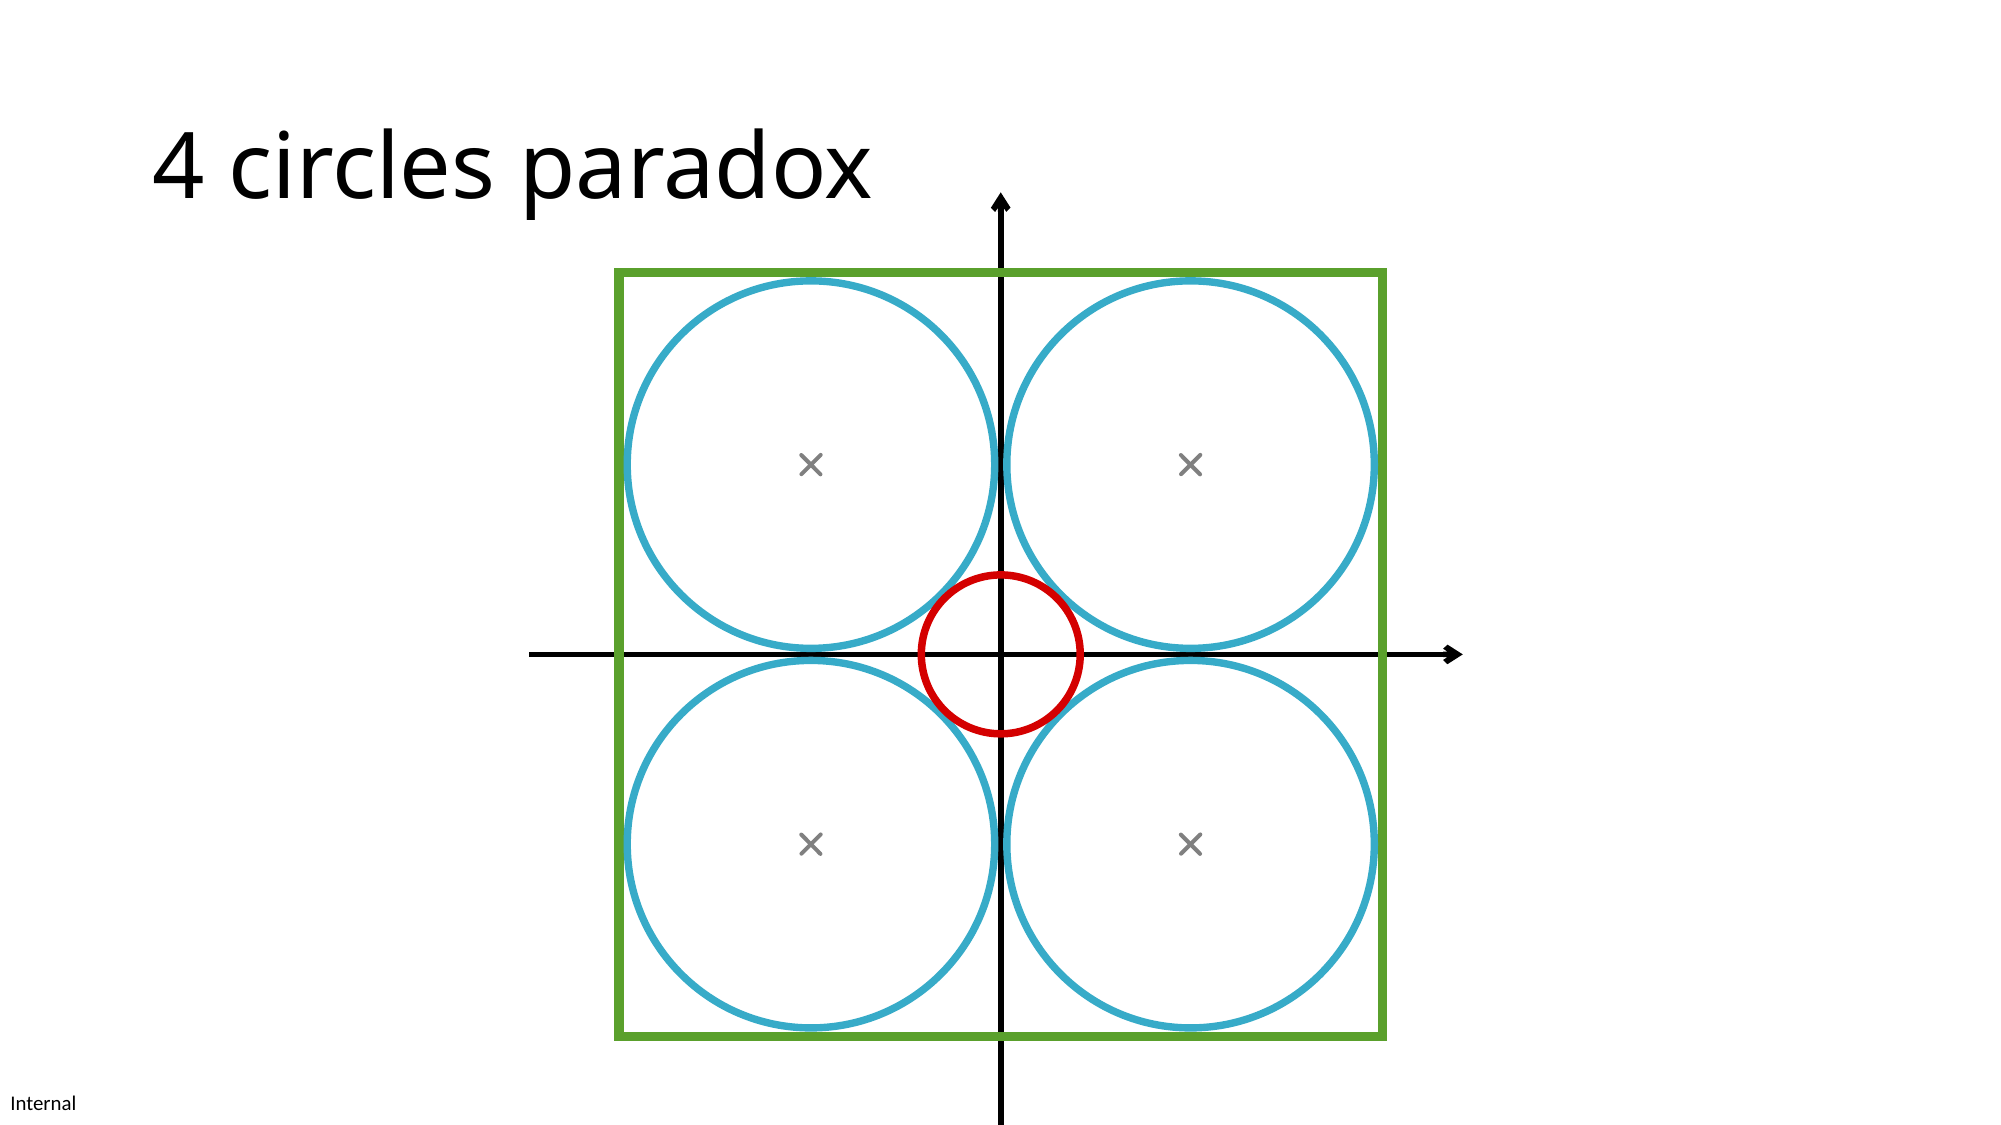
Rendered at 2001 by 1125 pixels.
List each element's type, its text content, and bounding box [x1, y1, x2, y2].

text_box [921, 574, 1081, 734]
text_box [1006, 660, 1375, 1028]
text_box [618, 272, 1383, 1037]
text_box [993, 192, 1009, 272]
text_box [627, 280, 995, 649]
text_box [627, 660, 995, 1028]
title 4 circles paradox [137, 59, 1863, 278]
text_box [1383, 647, 1463, 662]
text_box [1006, 280, 1375, 649]
